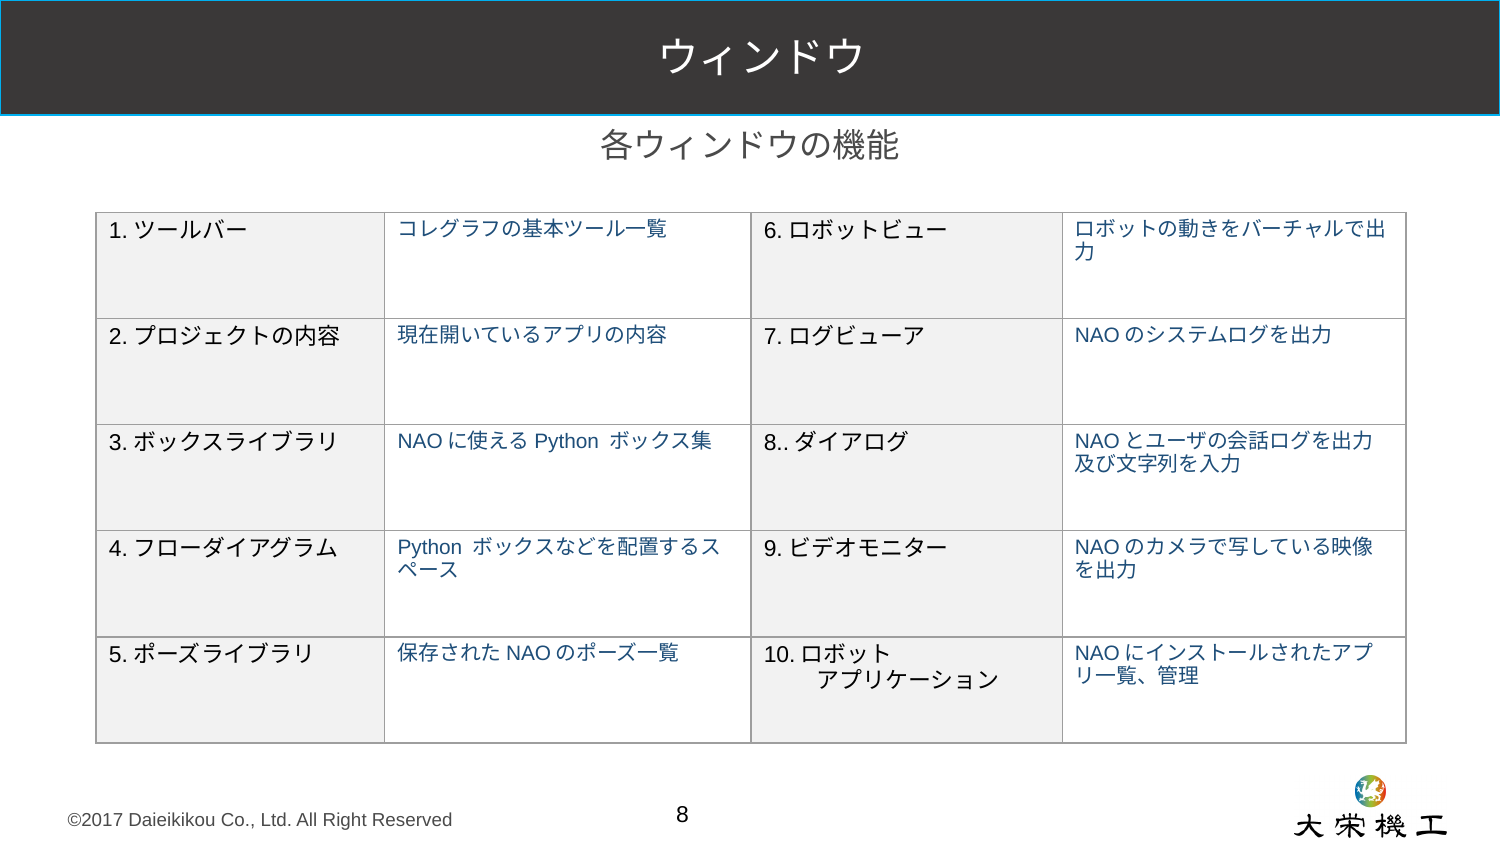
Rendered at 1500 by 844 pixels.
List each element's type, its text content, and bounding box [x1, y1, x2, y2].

table_cell 5.ポーズライブラリ [97, 638, 384, 742]
table_cell 3.ボックスライブラリ [97, 425, 384, 530]
table_header 1.ツールバー [97, 213, 384, 318]
table_cell NAOとユーザの会話ログを出力及び文字列を入力 [1063, 425, 1405, 530]
table_cell NAOにインストールされたアプリ一覧、管理 [1063, 638, 1405, 742]
table_cell NAOに使えるPython ボックス集 [385, 425, 750, 530]
subtitle ウィンドウ [96, 3, 1406, 109]
table_cell 4.フローダイアグラム [97, 531, 384, 636]
title 各ウィンドウの機能 [244, 124, 1256, 169]
picture [1294, 775, 1447, 838]
table_header コレグラフの基本ツール一覧 [385, 213, 750, 318]
slide_number ‹#› [664, 790, 838, 836]
table_cell NAOのシステムログを出力 [1063, 319, 1405, 424]
table_cell 7.ログビューア [752, 319, 1062, 424]
table_cell 10.ロボット アプリケーション [752, 638, 1062, 742]
table_cell 2.プロジェクトの内容 [97, 319, 384, 424]
table_cell NAOのカメラで写している映像を出力 [1063, 531, 1405, 636]
table_cell Python ボックスなどを配置するスペース [385, 531, 750, 636]
table_header 6.ロボットビュー [752, 213, 1062, 318]
table_cell 8..ダイアログ [752, 425, 1062, 530]
table_header ロボットの動きをバーチャルで出力 [1063, 213, 1405, 318]
table_cell 現在開いているアプリの内容 [385, 319, 750, 424]
table_cell 9.ビデオモニター [752, 531, 1062, 636]
table_cell 保存されたNAOのポーズ一覧 [385, 638, 750, 742]
